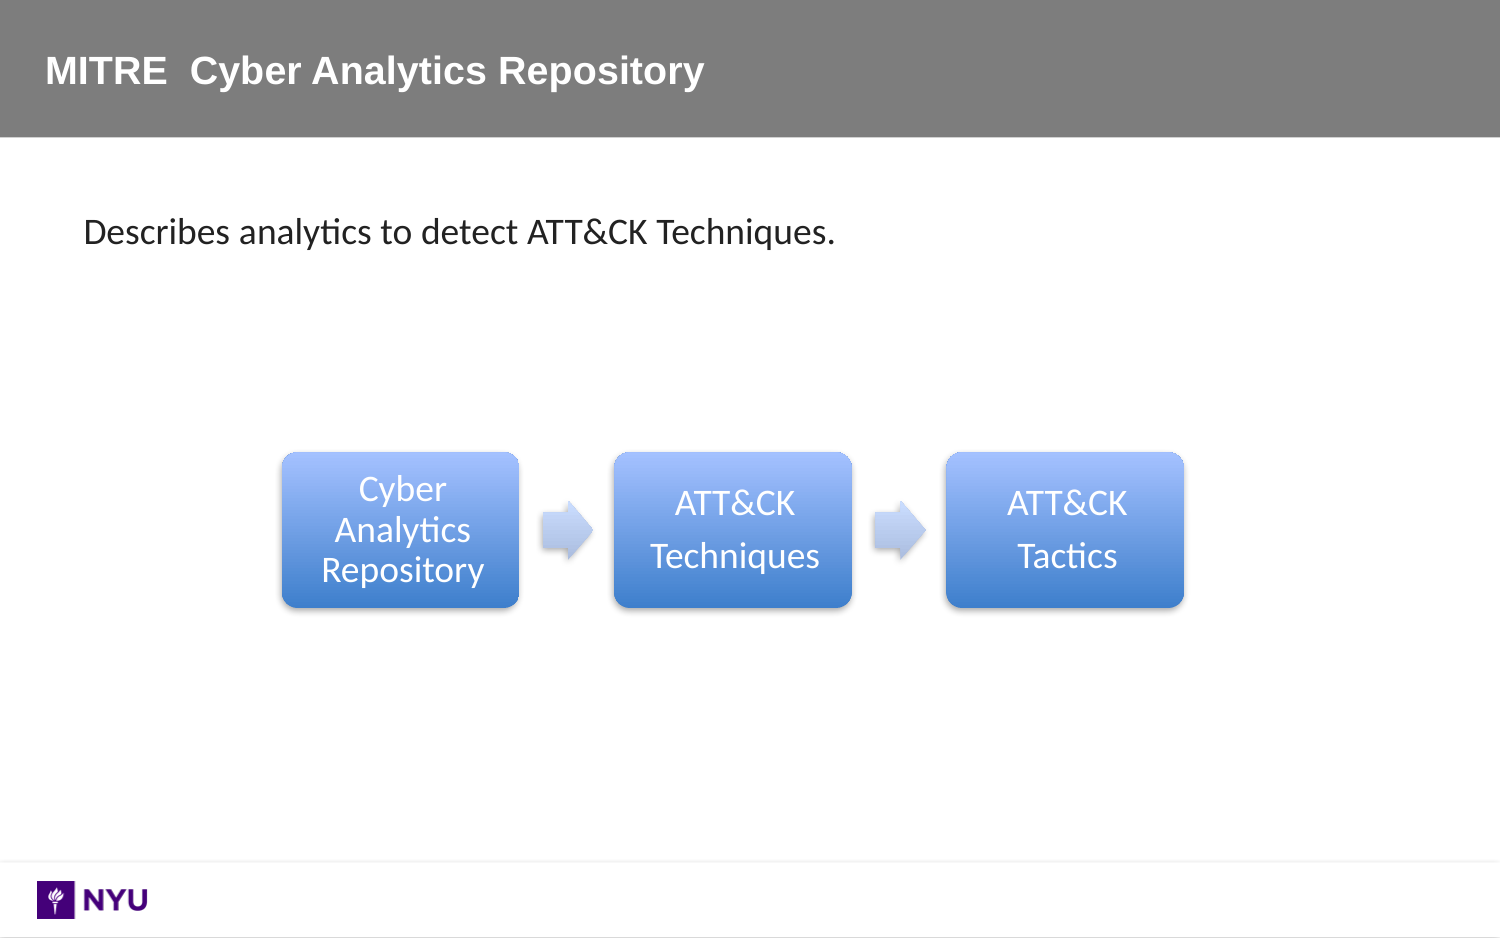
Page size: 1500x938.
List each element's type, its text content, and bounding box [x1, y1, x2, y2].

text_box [280, 323, 1185, 737]
text_box MITRE Cyber Analytics Repository [0, 0, 1500, 138]
text_box Describes analytics to detect ATT&CK Techniques. [68, 199, 1432, 305]
picture [37, 881, 148, 919]
